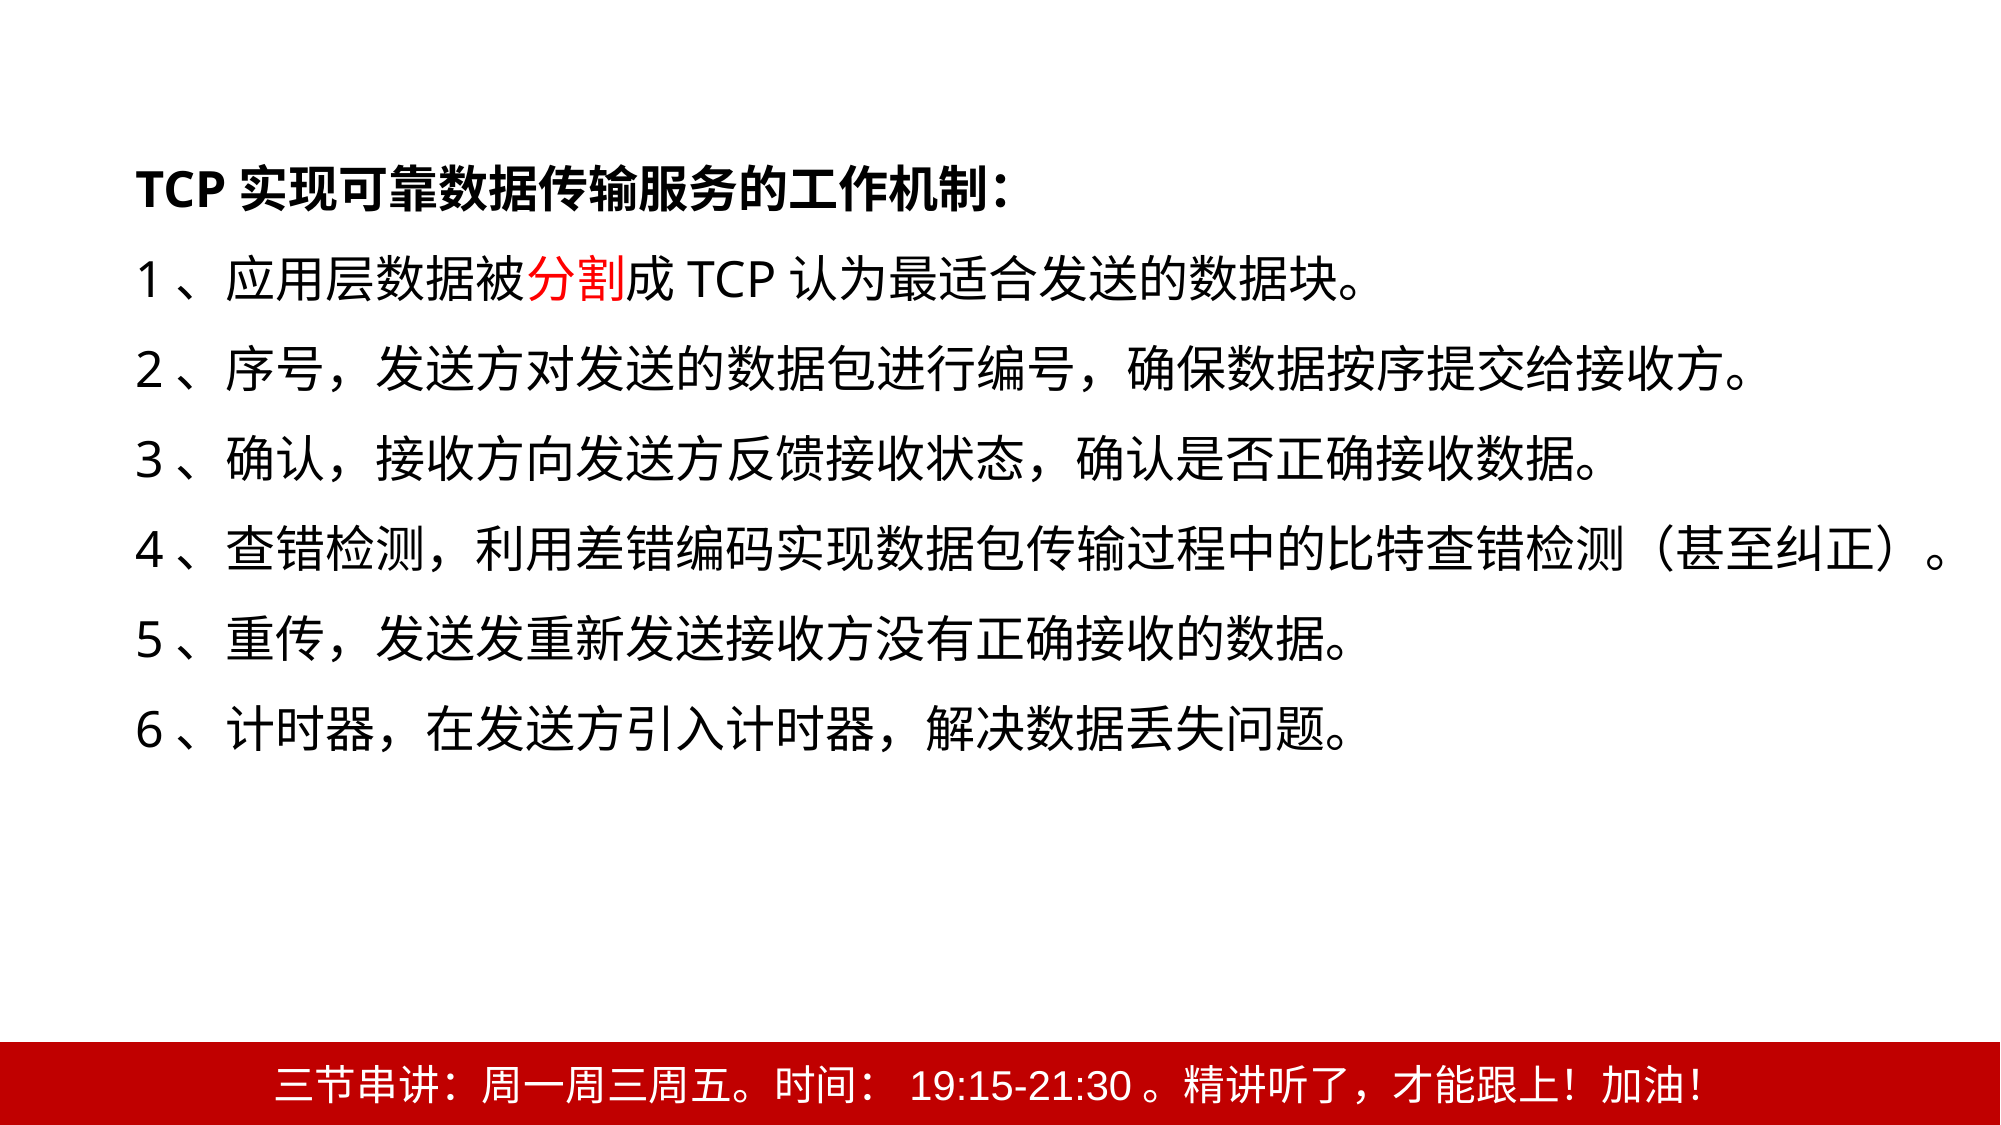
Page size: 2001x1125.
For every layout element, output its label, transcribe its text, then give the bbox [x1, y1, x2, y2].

text_box 三节串讲：周一周三周五。时间：19:15-21:30。精讲听了，才能跟上！加油！ [0, 1042, 2000, 1125]
text_box TCP实现可靠数据传输服务的工作机制： 1、应用层数据被分割成TCP认为最适合发送的数据块。 2、序号，发送方对发送的数据包进行编号，确保数据按序提交给接收方。 3、确认，接收方向发送方反馈接收状态，确认是否正确接收数据。 4、查错检测，利用差错编码实现数据包传输过程中的比特查错检测（甚至纠正）。 5、重传，发送发重新发送接收方没有正确接收的数据。 6、计时器，在发送方引入计时器，解决数据丢失问题。 [120, 120, 1945, 766]
